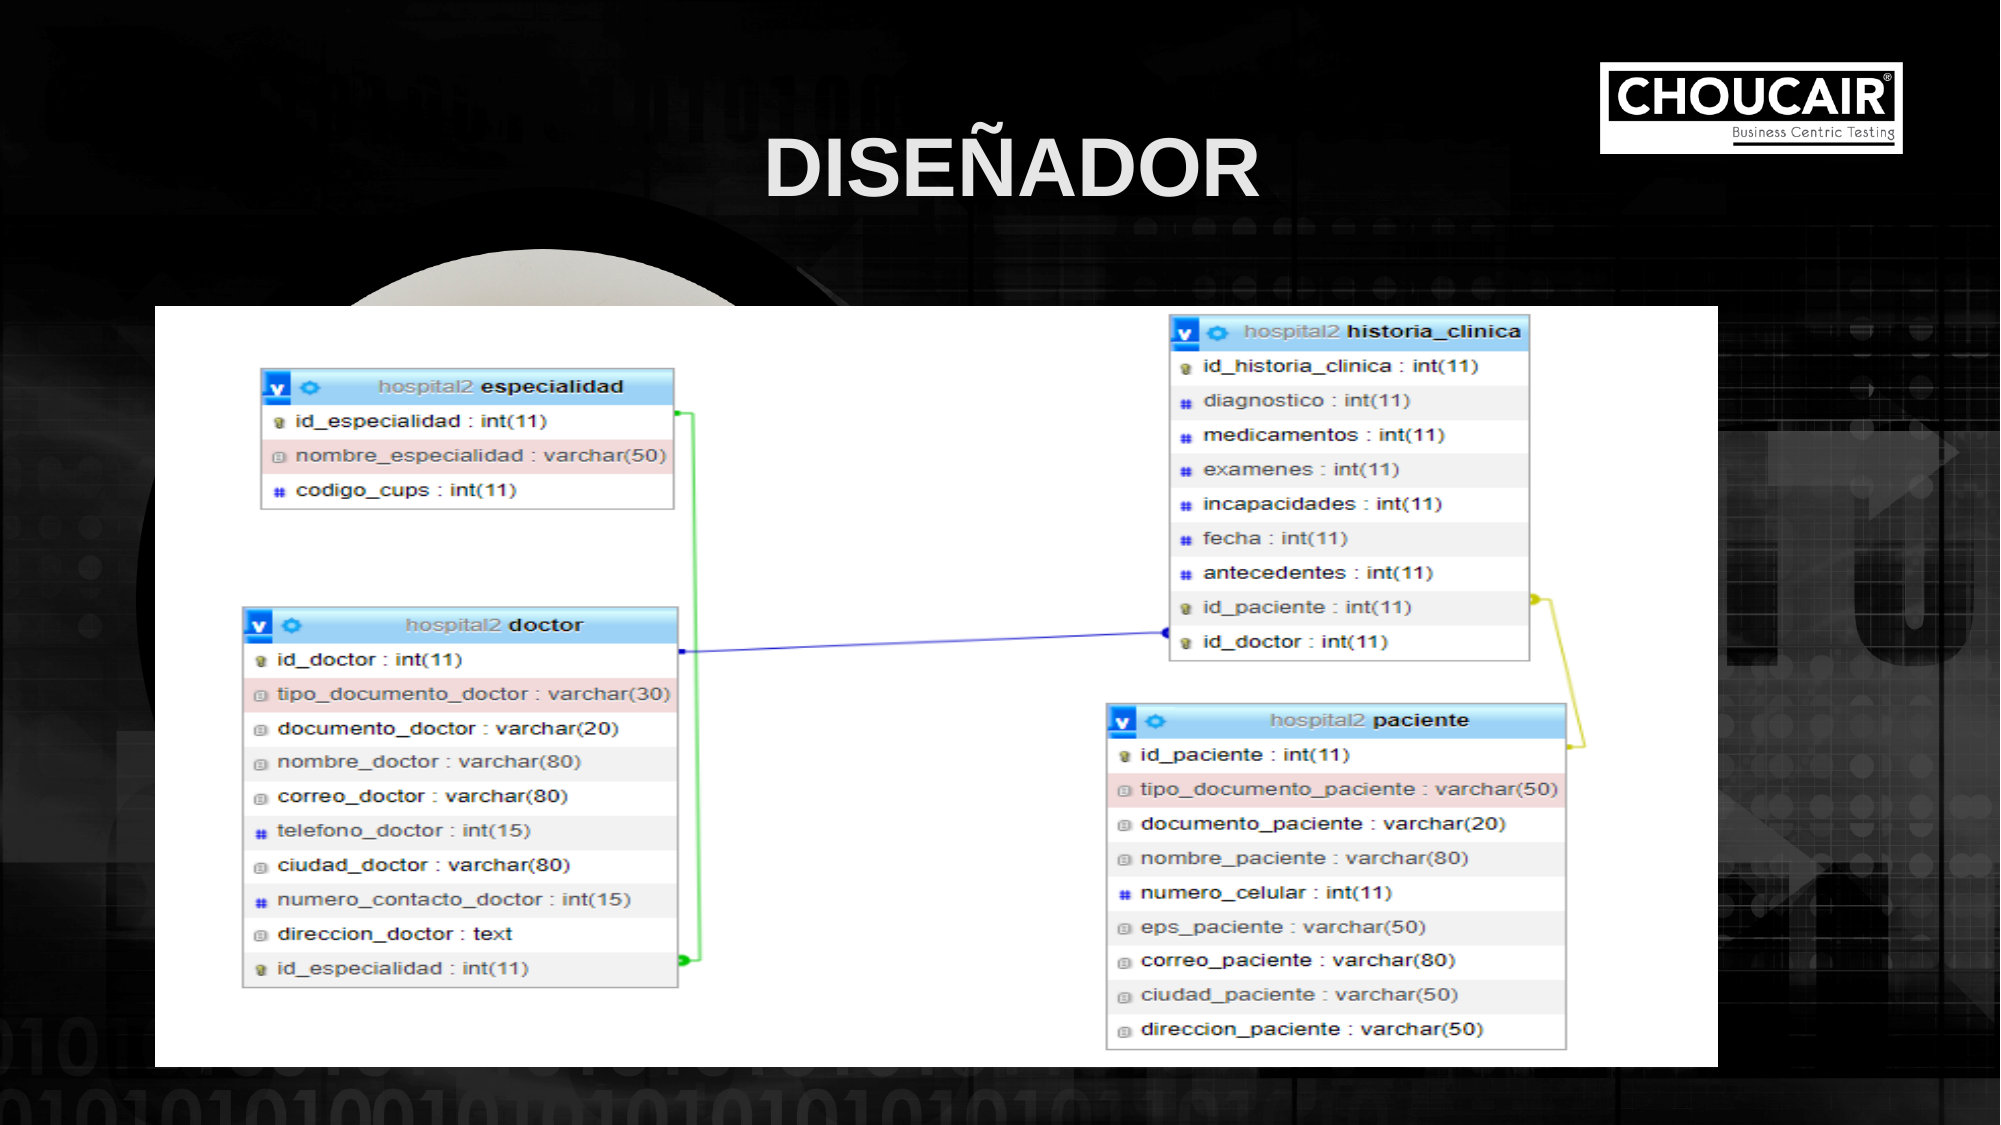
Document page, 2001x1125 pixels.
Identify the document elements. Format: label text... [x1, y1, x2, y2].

text_box DISEÑADOR [748, 105, 1278, 221]
picture [0, 0, 2000, 1125]
